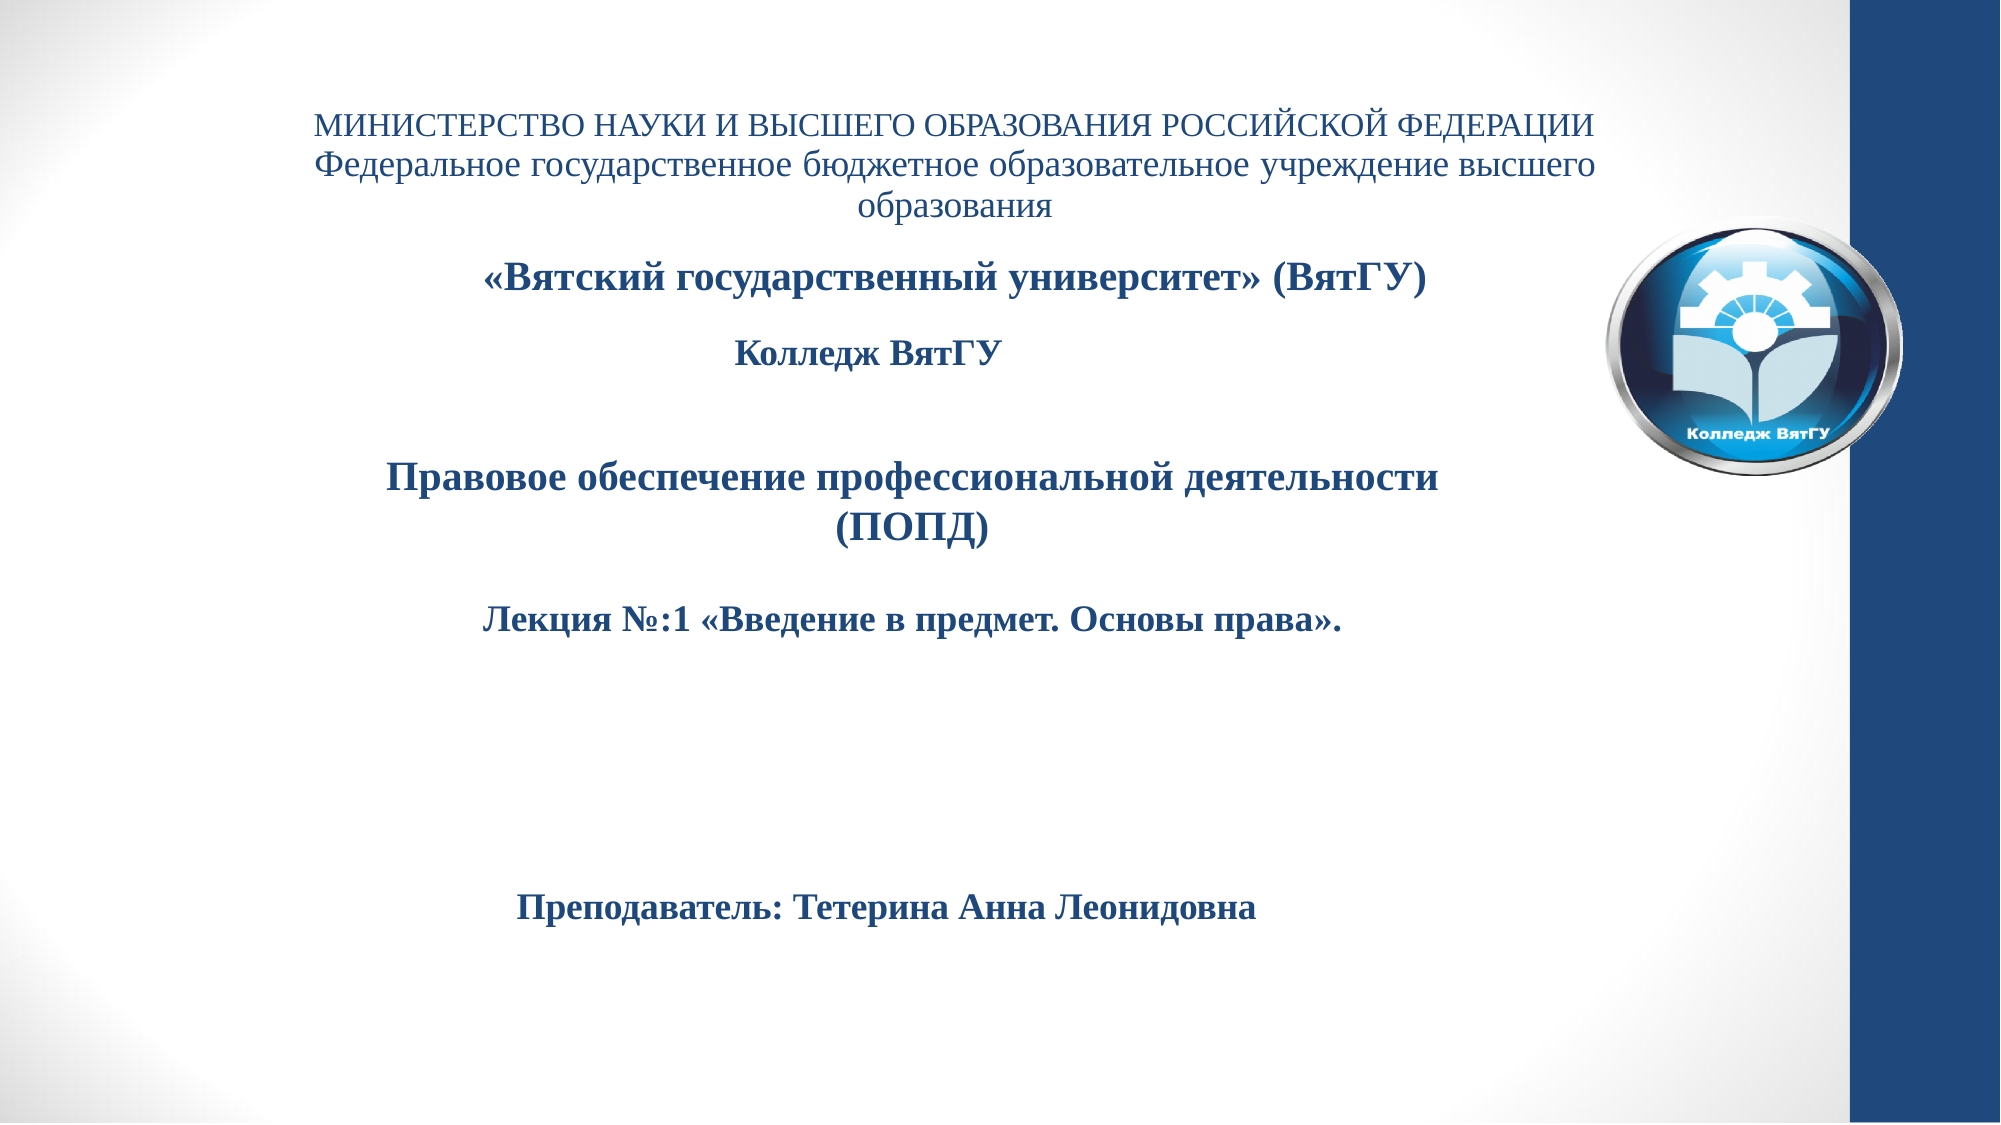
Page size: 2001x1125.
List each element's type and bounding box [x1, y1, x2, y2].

text_box [1605, 0, 1903, 476]
text_box [0, 0, 2000, 1123]
